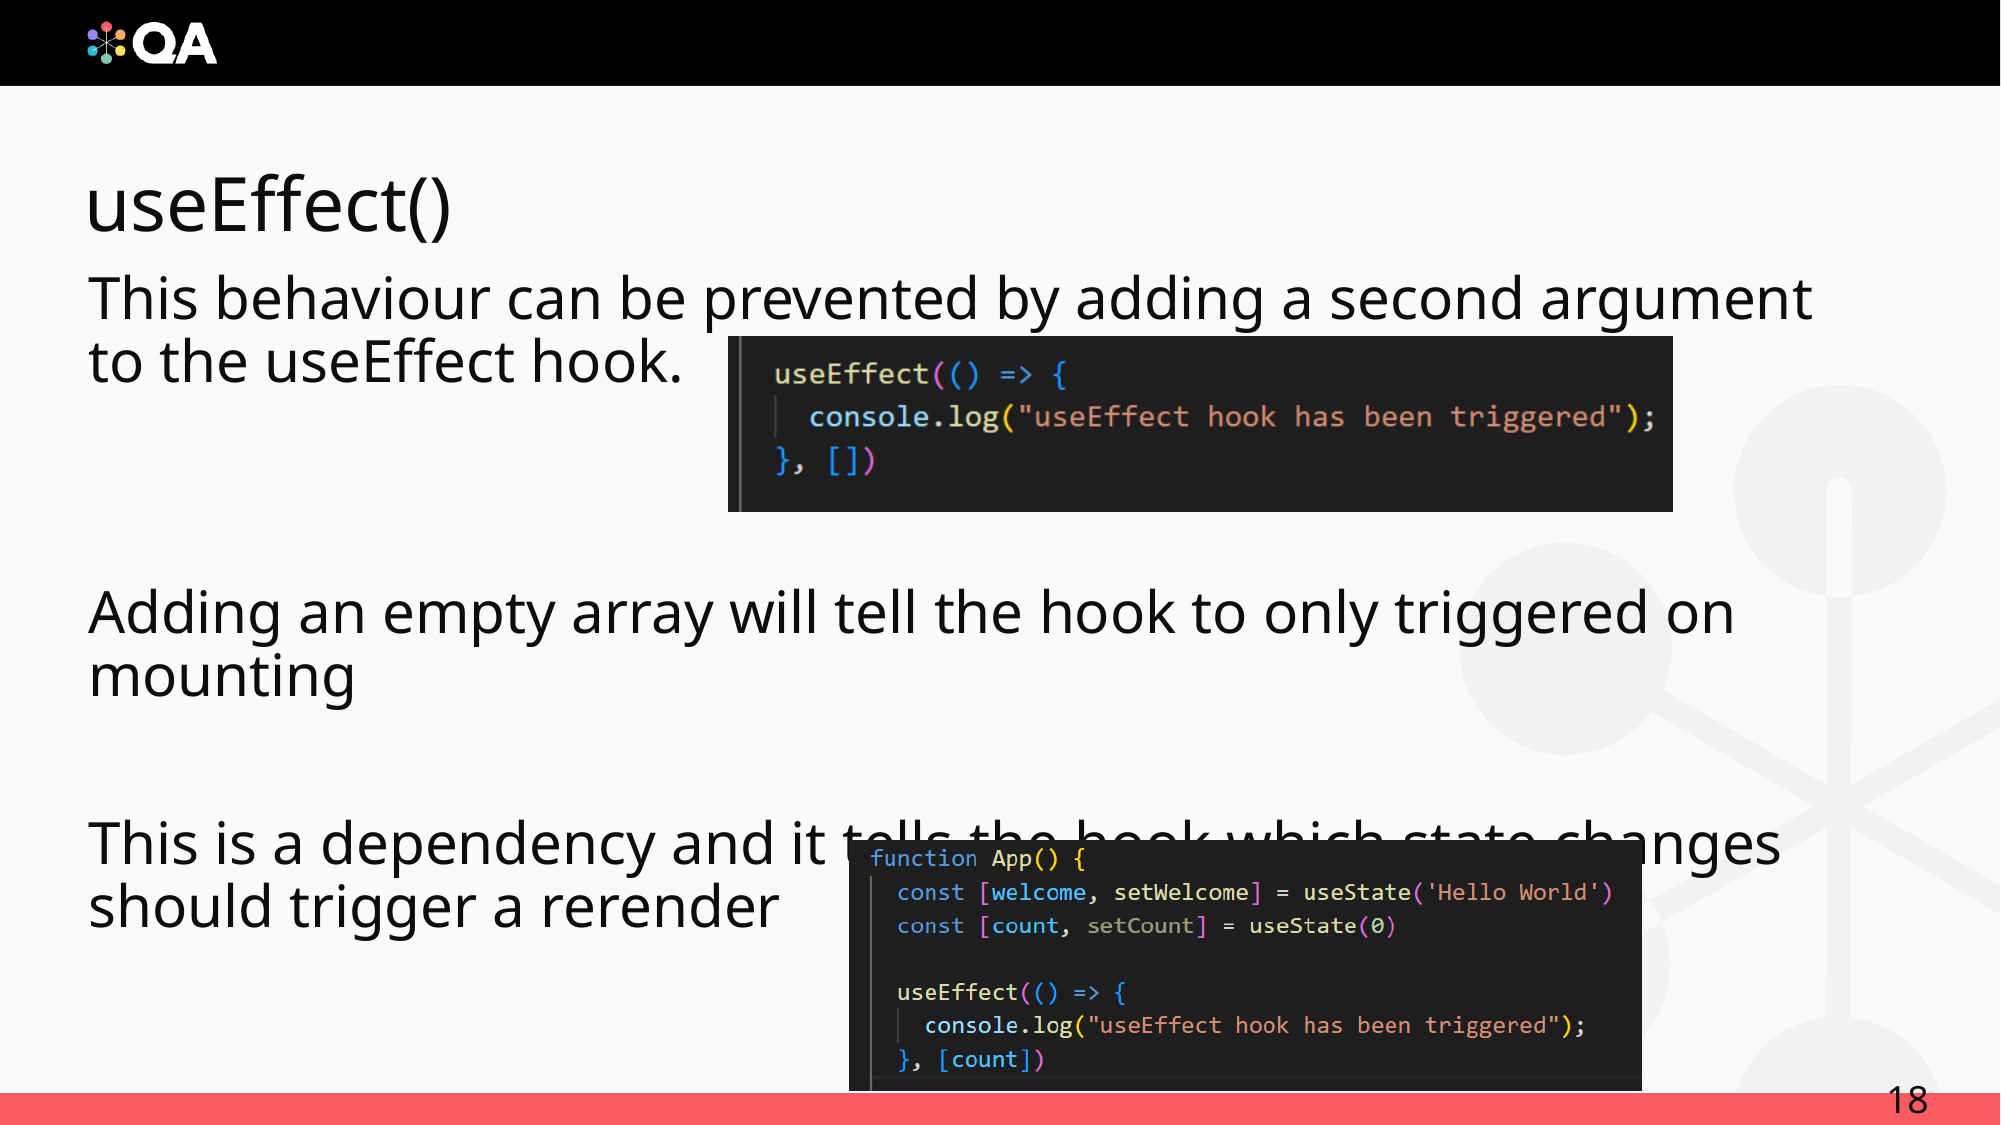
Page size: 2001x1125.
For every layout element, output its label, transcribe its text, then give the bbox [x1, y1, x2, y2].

list This behaviour can be prevented by adding a second argument to the useEffect hook. Adding an empty array will tell the hook to only triggered on mounting This is a dependency and it tells the hook which state changes should trigger a rerender This would now only trigger when the count state was updated [88, 261, 1869, 703]
picture [0, 0, 2001, 1125]
slide_number 18 [1871, 1068, 2000, 1098]
title useEffect() [84, 159, 1916, 278]
